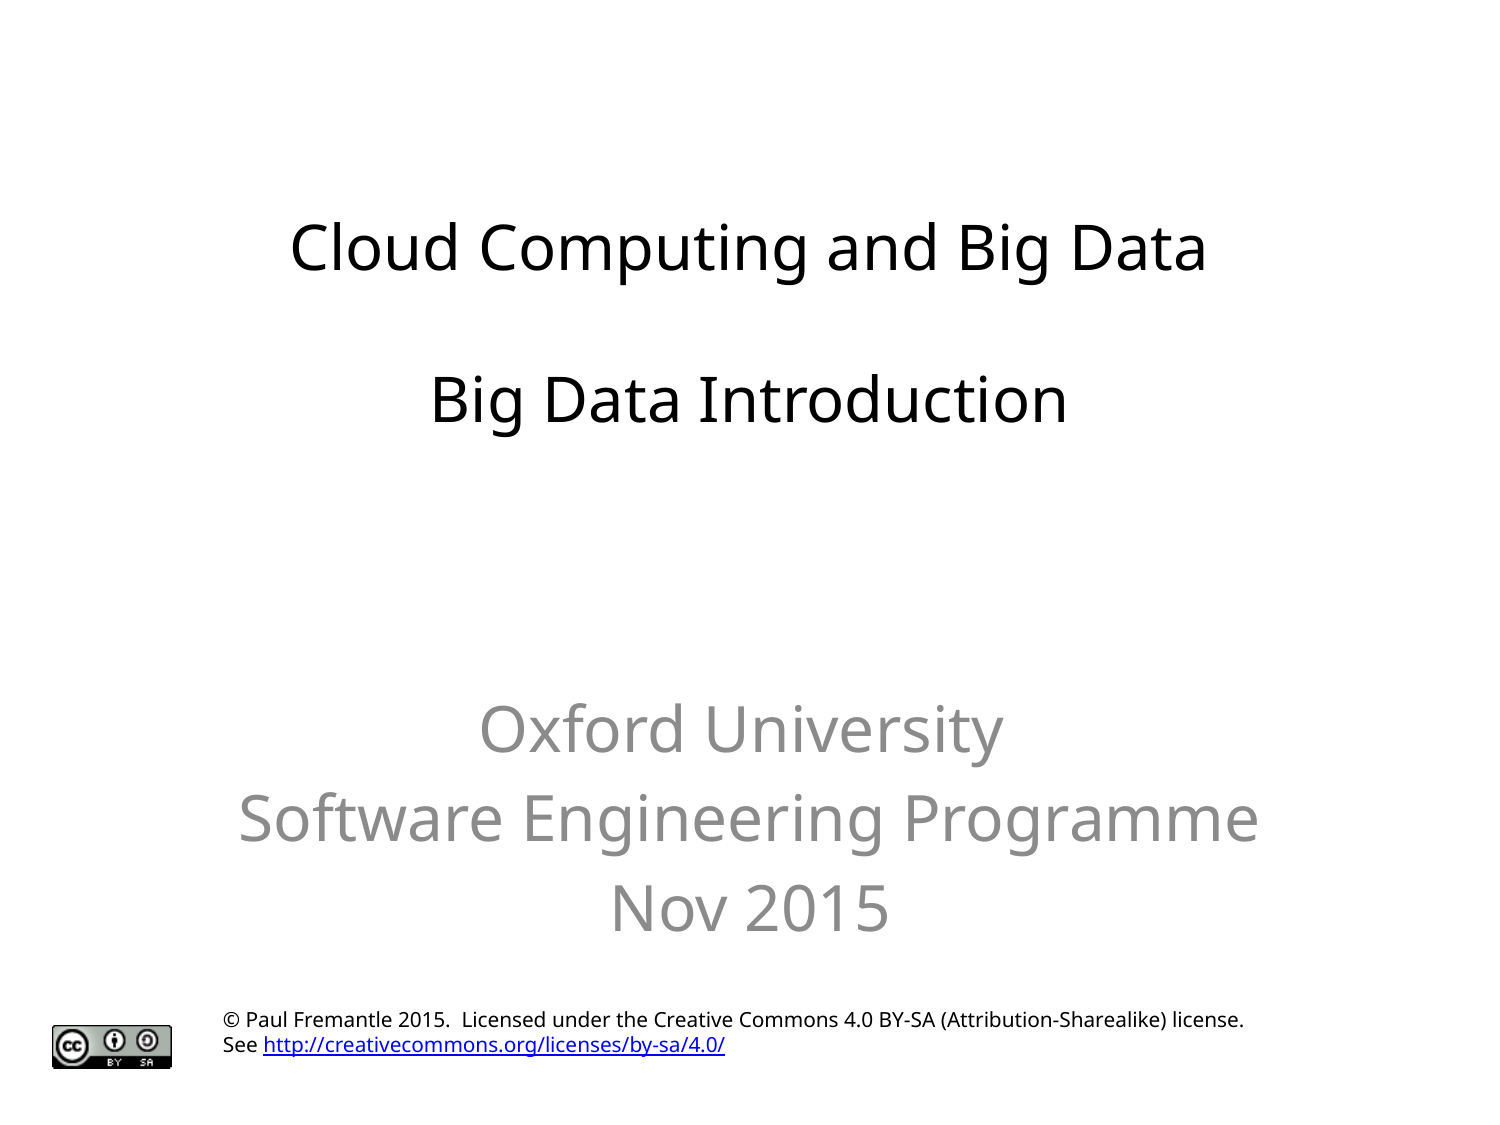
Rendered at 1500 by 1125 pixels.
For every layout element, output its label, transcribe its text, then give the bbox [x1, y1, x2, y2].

title Cloud Computing and Big Data Big Data Introduction [112, 202, 1388, 444]
subtitle Oxford University Software Engineering Programme Nov 2015 [225, 682, 1275, 971]
picture [52, 1025, 172, 1069]
